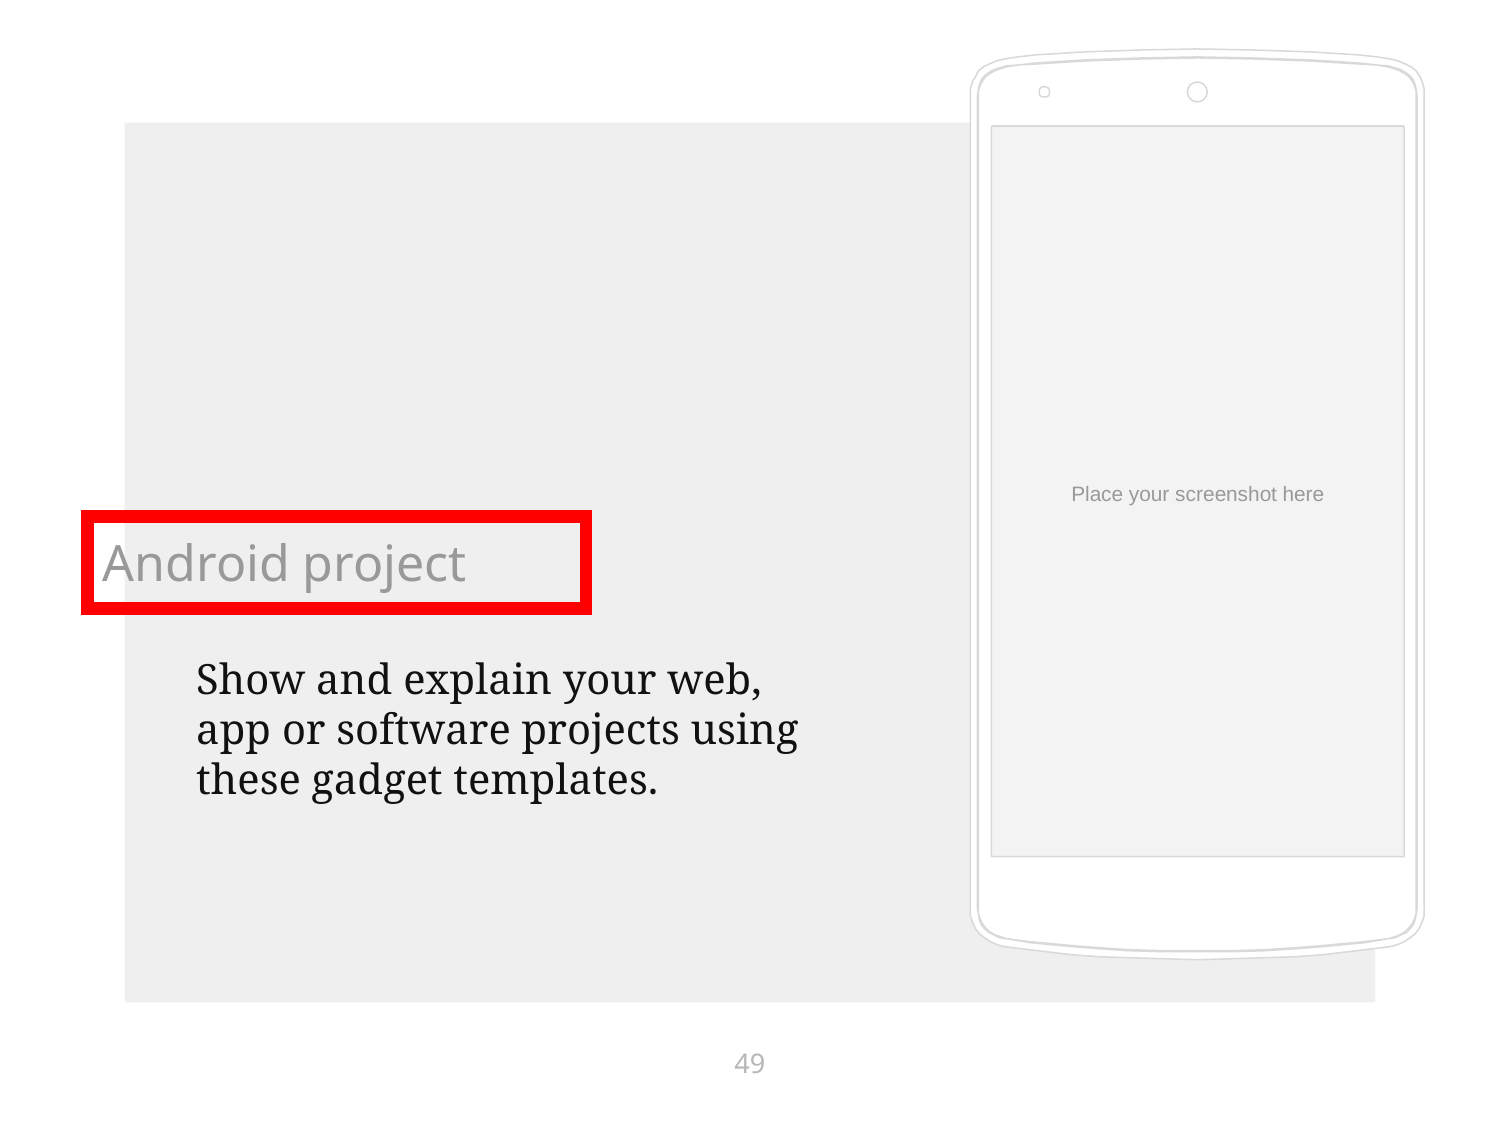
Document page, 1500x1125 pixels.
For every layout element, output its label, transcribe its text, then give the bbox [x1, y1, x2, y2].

text_box Place your screenshot here [992, 126, 1404, 856]
list Show and explain your web, app or software projects using these gadget templates. [181, 638, 855, 930]
slide_number 49 [705, 1031, 795, 1118]
text_box [970, 48, 1425, 960]
title Android project [81, 510, 592, 615]
